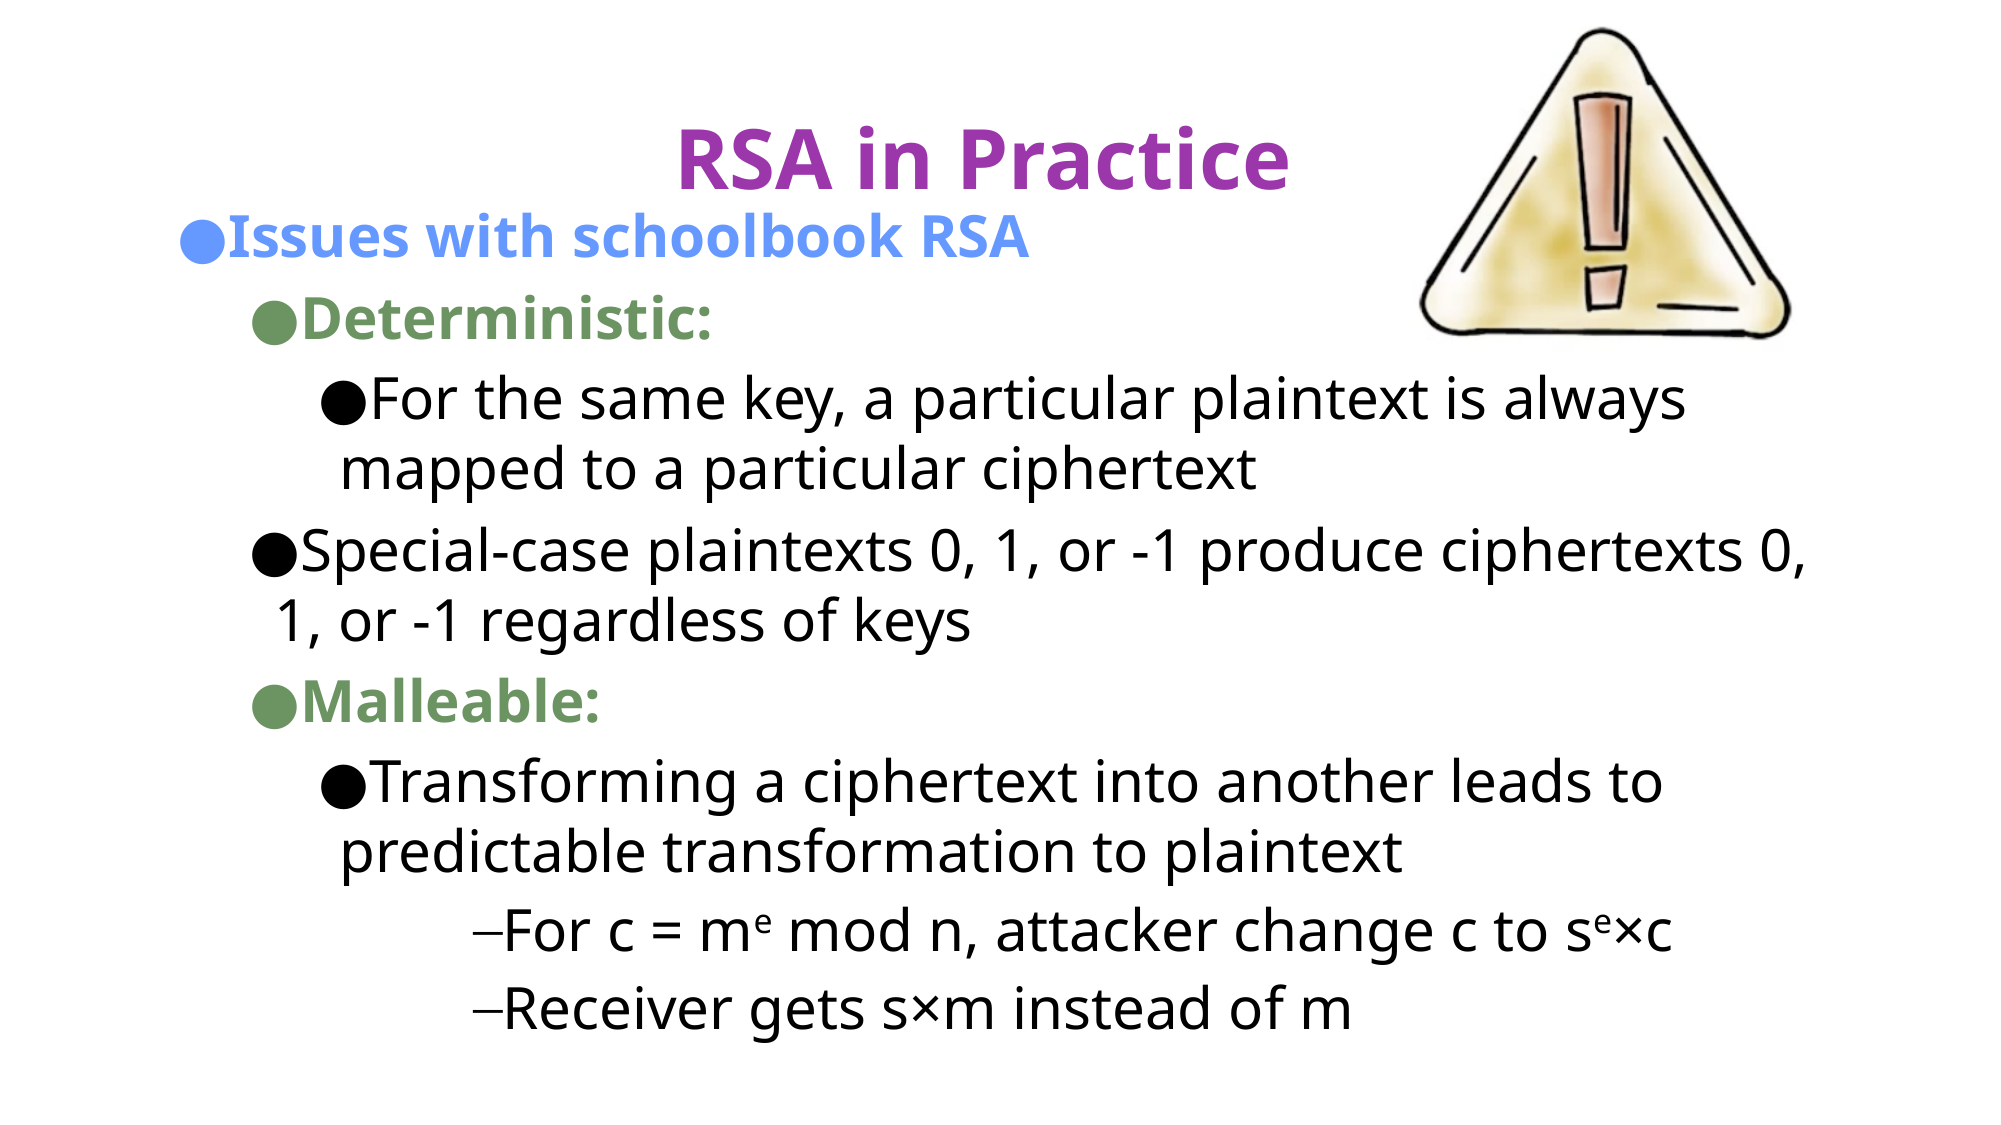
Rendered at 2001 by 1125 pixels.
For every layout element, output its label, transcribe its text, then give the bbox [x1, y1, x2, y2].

picture [1383, 7, 1834, 361]
list Issues with schoolbook RSA Deterministic: For the same key, a particular plaintext is always mapped to a particular ciphertext Special-case plaintexts 0, 1, or -1 produce ciphertexts 0, 1, or -1 regardless of keys Malleable: Transforming a ciphertext into another leads to predictable transformation to plaintext For c = me mod n, attacker change c to se×c Receiver gets s×m instead of m [133, 180, 1834, 1030]
title RSA in Practice [133, 37, 1378, 180]
